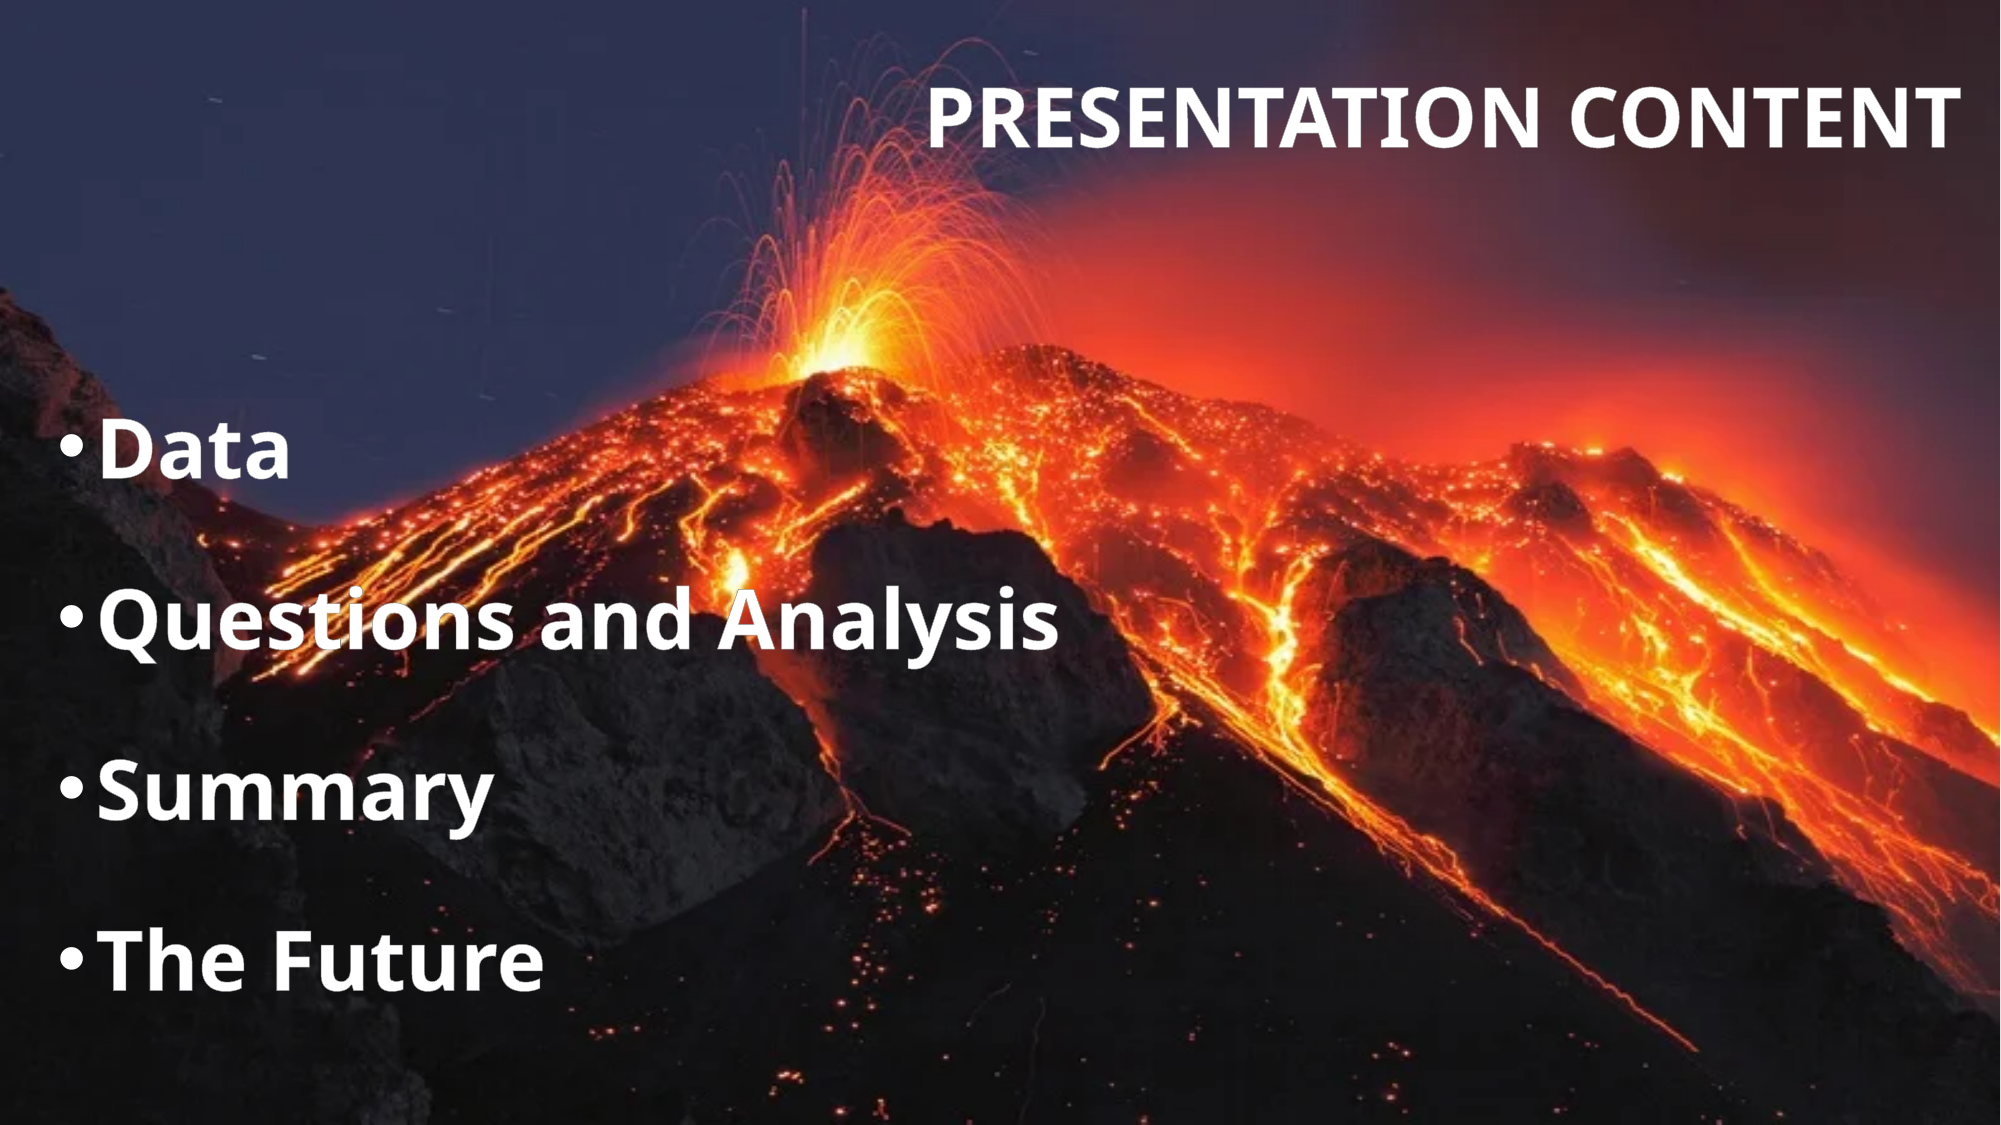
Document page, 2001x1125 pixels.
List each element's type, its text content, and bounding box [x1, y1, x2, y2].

list Data Questions and Analysis Summary The Future [42, 337, 1427, 1086]
picture [0, 0, 2001, 1125]
title Presentation Content [565, 14, 1978, 227]
